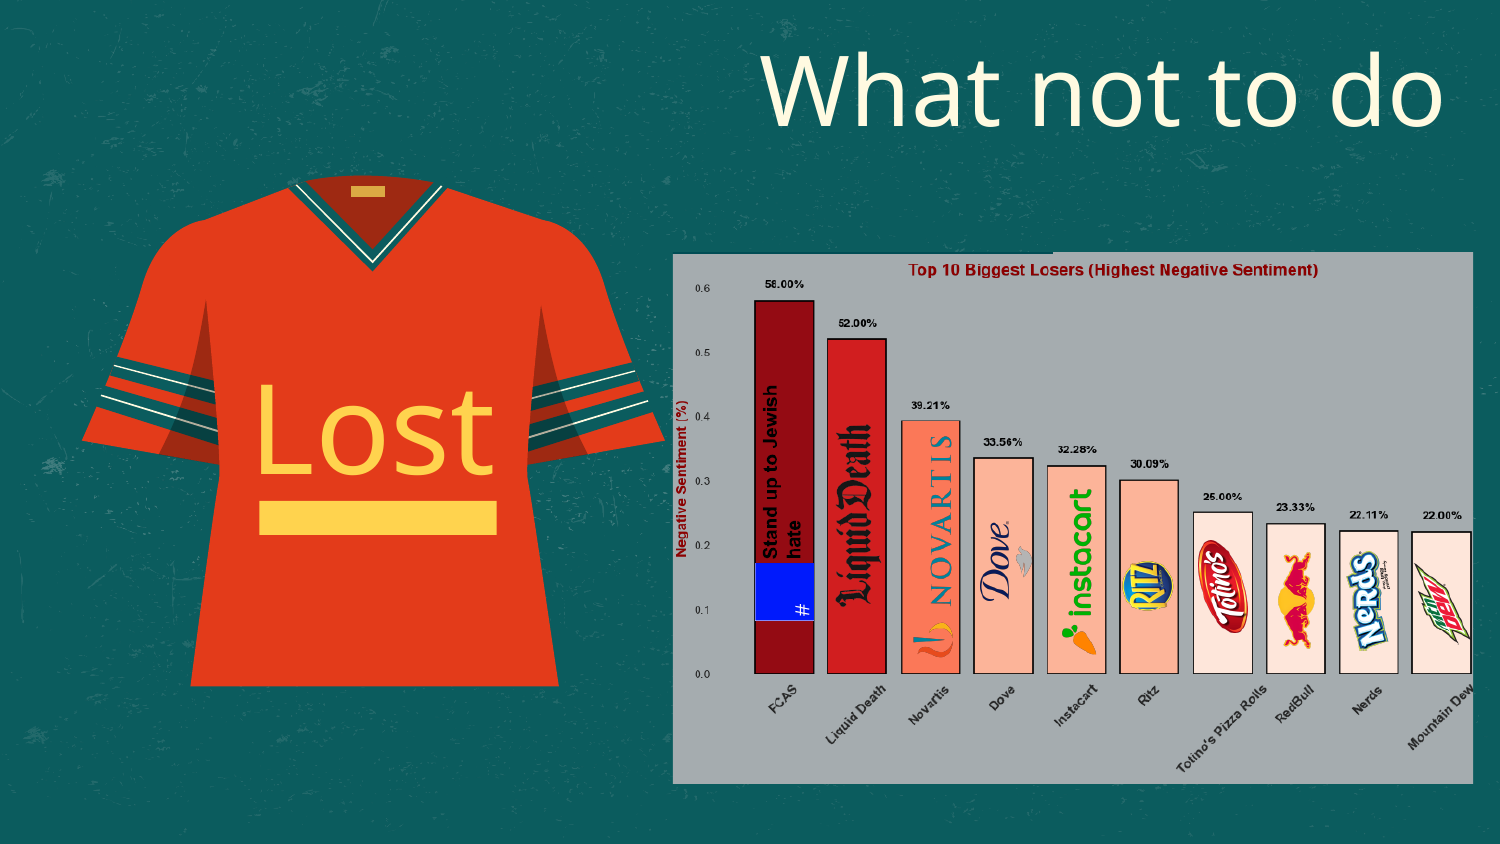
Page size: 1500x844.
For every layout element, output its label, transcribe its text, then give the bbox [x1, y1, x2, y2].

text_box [81, 175, 666, 687]
picture [672, 251, 1474, 784]
title What not to do [750, 22, 1458, 250]
